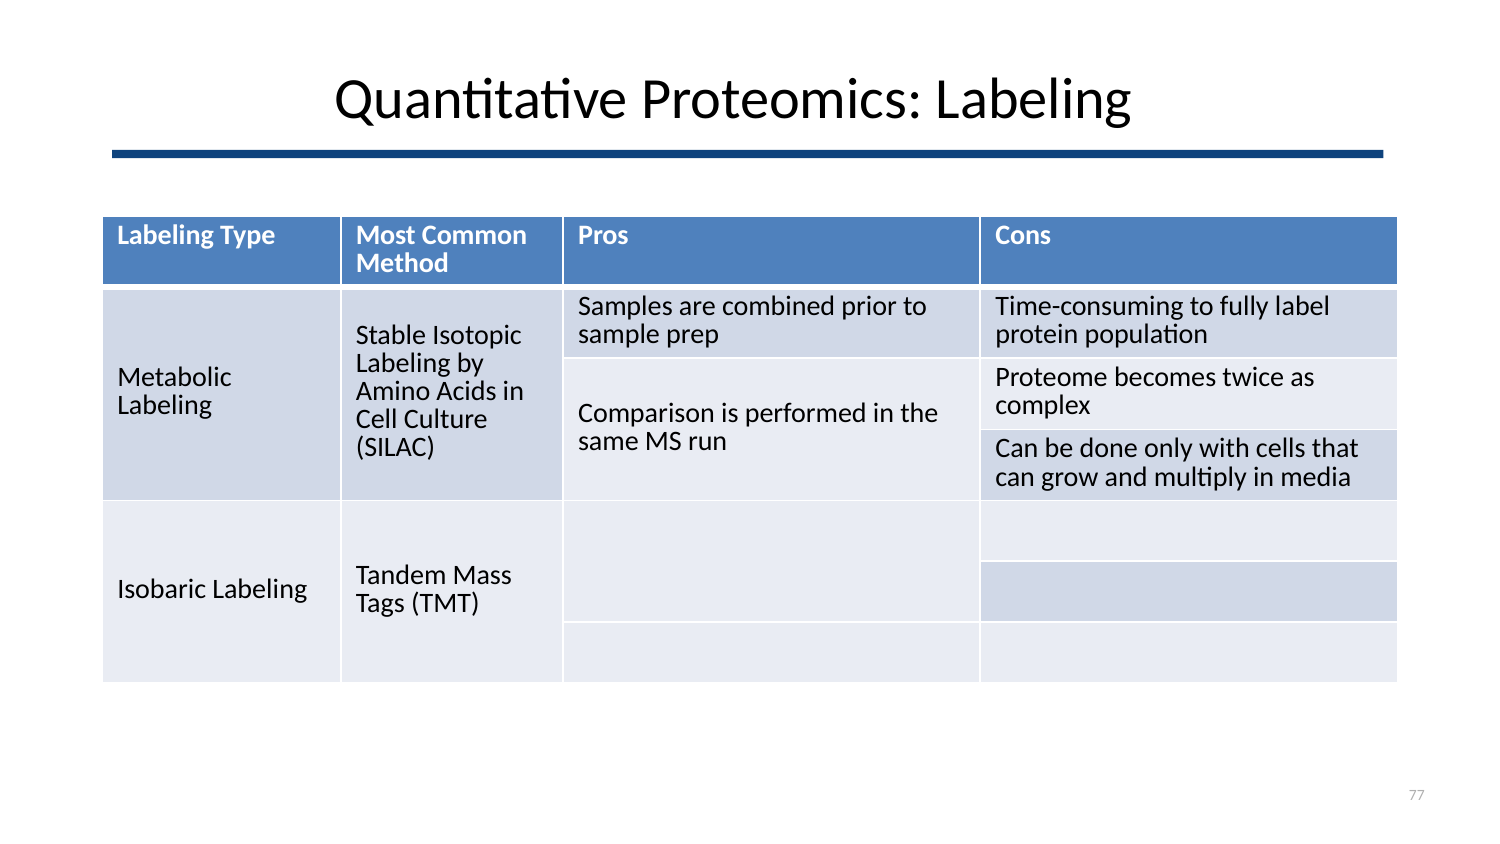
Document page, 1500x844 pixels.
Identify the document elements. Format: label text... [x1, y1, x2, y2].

table_cell [981, 501, 1397, 560]
table_cell Comparison is performed in the same MS run [564, 359, 979, 500]
table_cell Proteome becomes twice as complex [981, 359, 1397, 429]
table_header Most Common Method [342, 217, 562, 284]
table_cell Stable Isotopic Labeling by Amino Acids in Cell Culture (SILAC) [342, 290, 562, 500]
table_cell Metabolic Labeling [103, 290, 340, 500]
table_header Labeling Type [103, 217, 340, 284]
table_header Pros [564, 217, 979, 284]
table_header Cons [981, 217, 1397, 284]
table_cell Isobaric Labeling [103, 501, 340, 682]
slide_number 77 [1406, 784, 1425, 803]
table_cell Time-consuming to fully label protein population [981, 290, 1397, 357]
table_cell Samples are combined prior to sample prep [564, 290, 979, 357]
table_cell Can be done only with cells that can grow and multiply in media [981, 430, 1397, 500]
text_box Quantitative Proteomics: Labeling [31, 60, 1433, 147]
table_cell [981, 623, 1397, 682]
table_cell [981, 562, 1397, 621]
table_cell Tandem Mass Tags (TMT) [342, 501, 562, 682]
table_cell [564, 501, 979, 621]
table_cell [564, 623, 979, 682]
